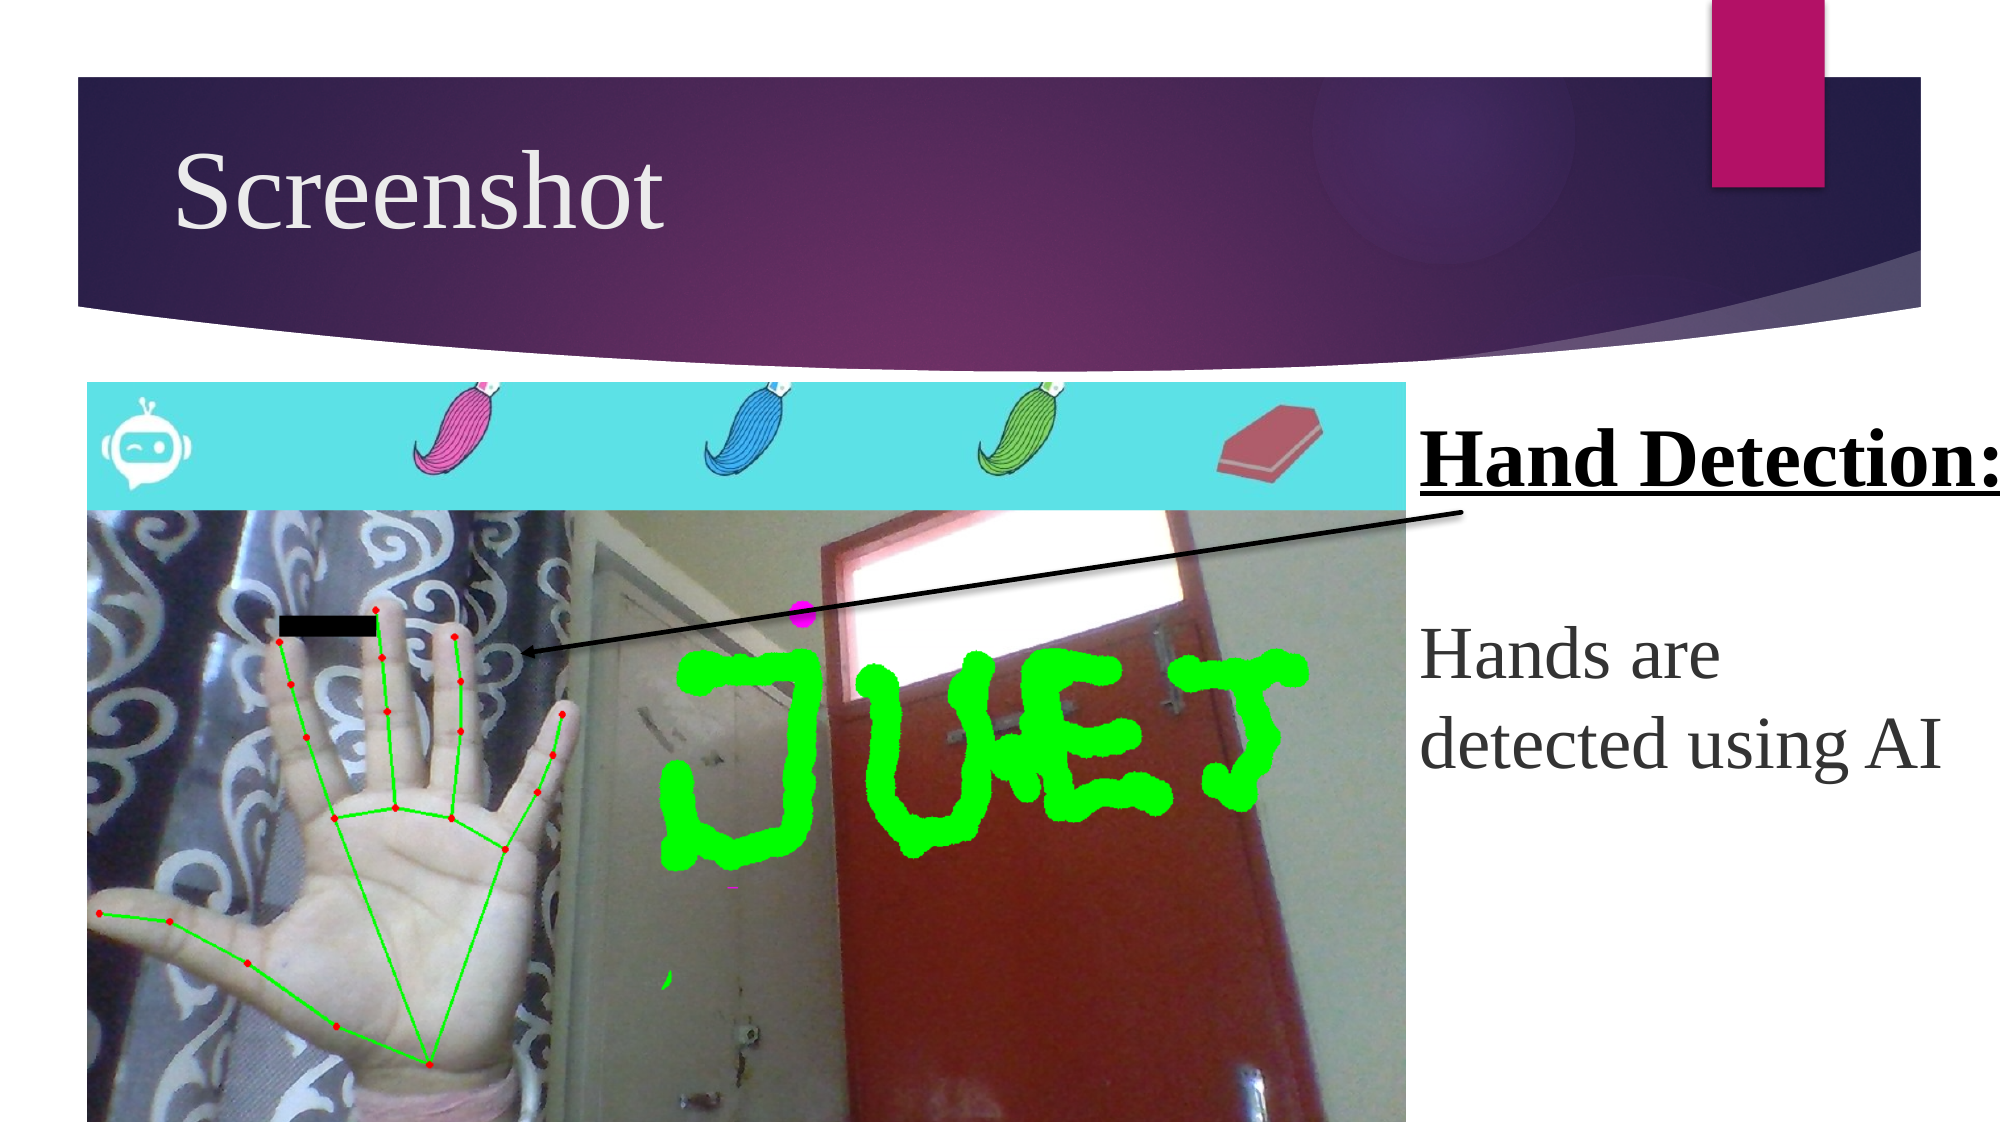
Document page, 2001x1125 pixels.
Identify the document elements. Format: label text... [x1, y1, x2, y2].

text_box Hand Detection: [1411, 396, 2000, 511]
text_box Hands are detected using AI [1411, 595, 1980, 791]
title Screenshot [156, 125, 1594, 242]
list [87, 382, 1406, 1123]
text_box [520, 512, 1462, 655]
